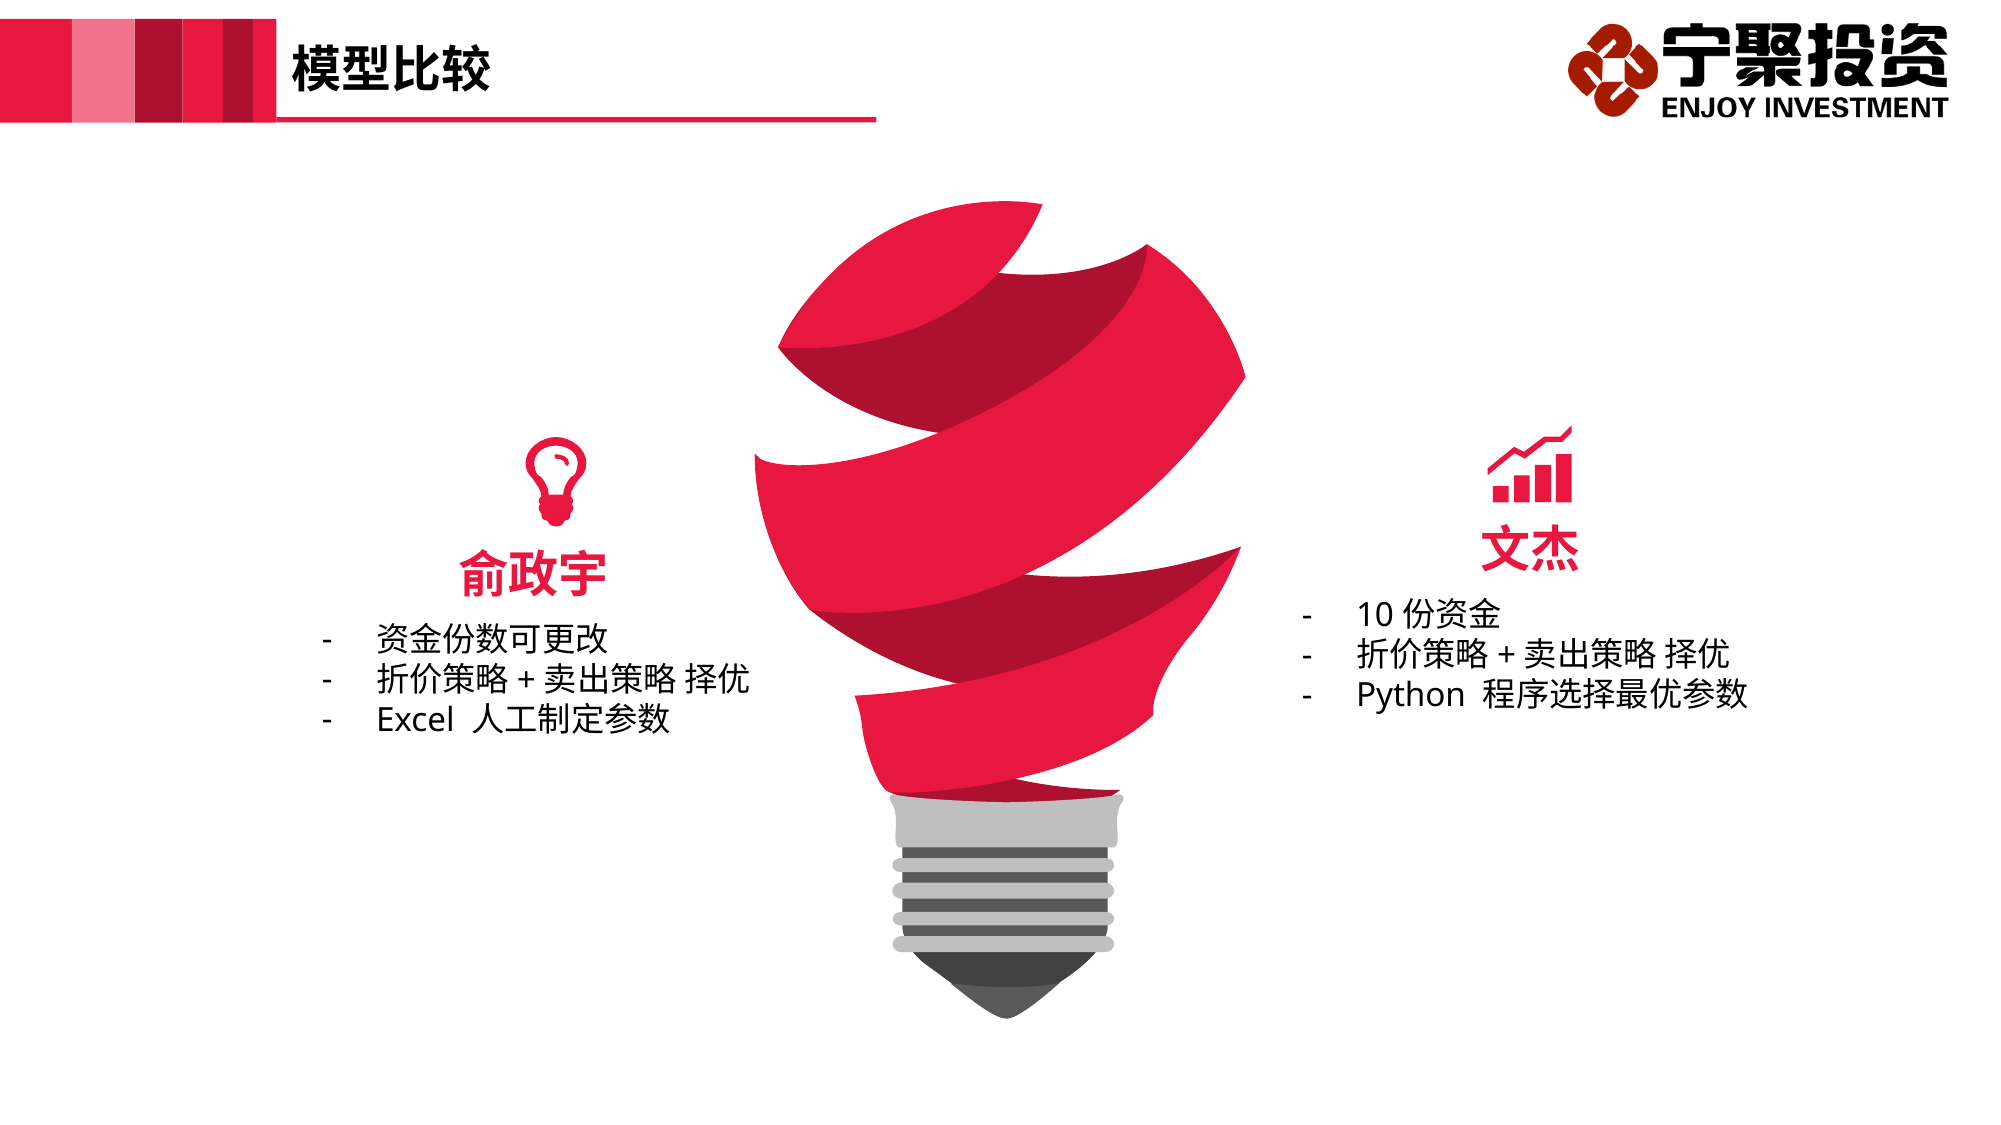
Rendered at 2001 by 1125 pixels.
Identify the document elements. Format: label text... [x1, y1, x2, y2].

text_box 文杰 [1480, 517, 1721, 578]
text_box [936, 779, 1121, 792]
text_box [811, 547, 1239, 683]
text_box [754, 244, 1246, 613]
text_box 资金份数可更改 折价策略+卖出策略 择优 Excel 人工制定参数 [286, 603, 779, 753]
text_box [778, 201, 1043, 349]
title 模型比较 [291, 46, 1021, 97]
text_box 俞政宇 [210, 542, 609, 603]
text_box [778, 244, 1146, 433]
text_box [1487, 425, 1572, 503]
picture [1568, 22, 1950, 119]
text_box 10份资金 折价策略+卖出策略 择优 Python 程序选择最优参数 [1266, 578, 1802, 729]
text_box [525, 437, 587, 527]
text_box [886, 793, 1127, 1024]
text_box [854, 546, 1241, 792]
